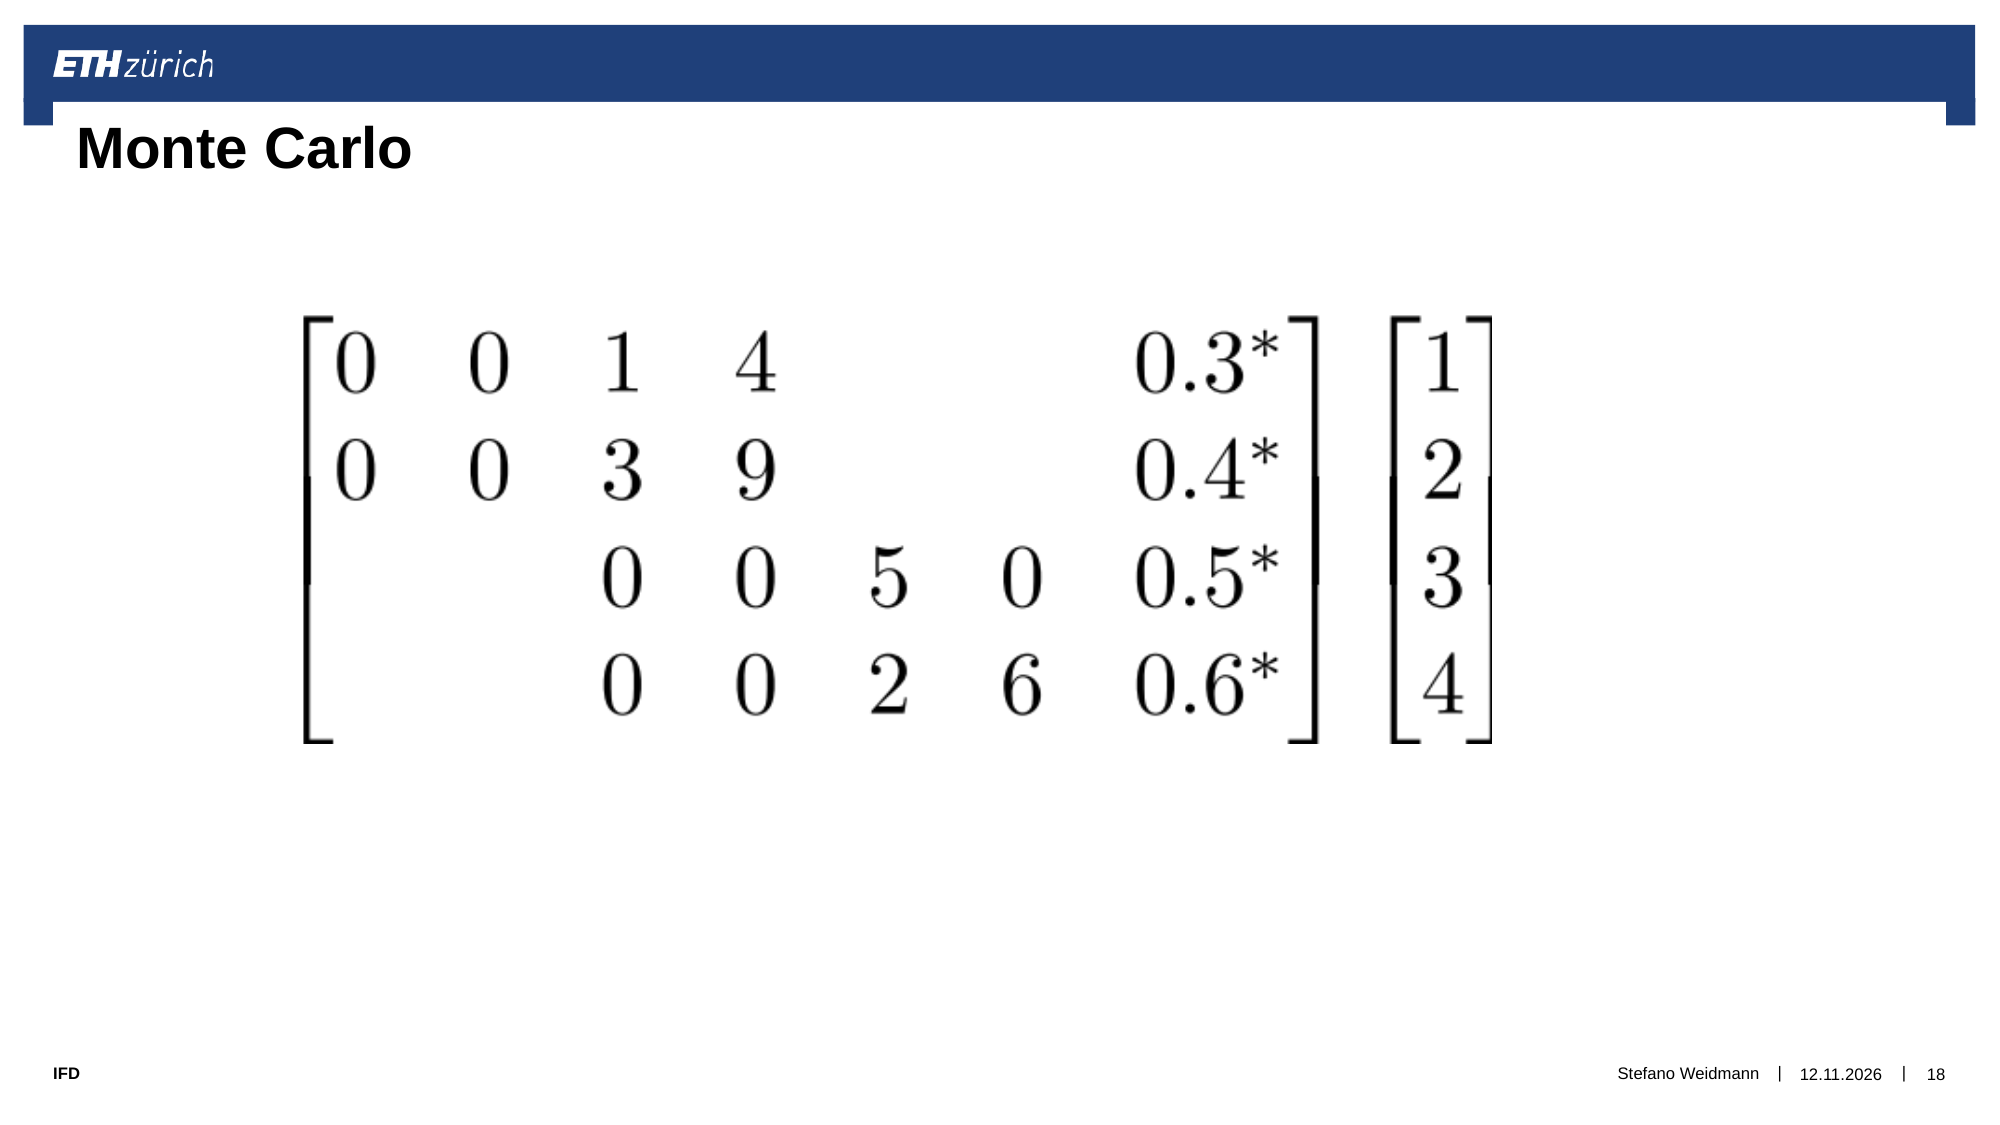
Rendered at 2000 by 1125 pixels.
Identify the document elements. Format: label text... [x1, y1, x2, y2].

title Monte Carlo [53, 101, 1946, 262]
picture [302, 314, 1493, 744]
footer Stefano Weidmann [999, 1034, 1760, 1111]
slide_number 18 [1906, 1034, 1966, 1112]
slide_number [1790, 1034, 1892, 1112]
